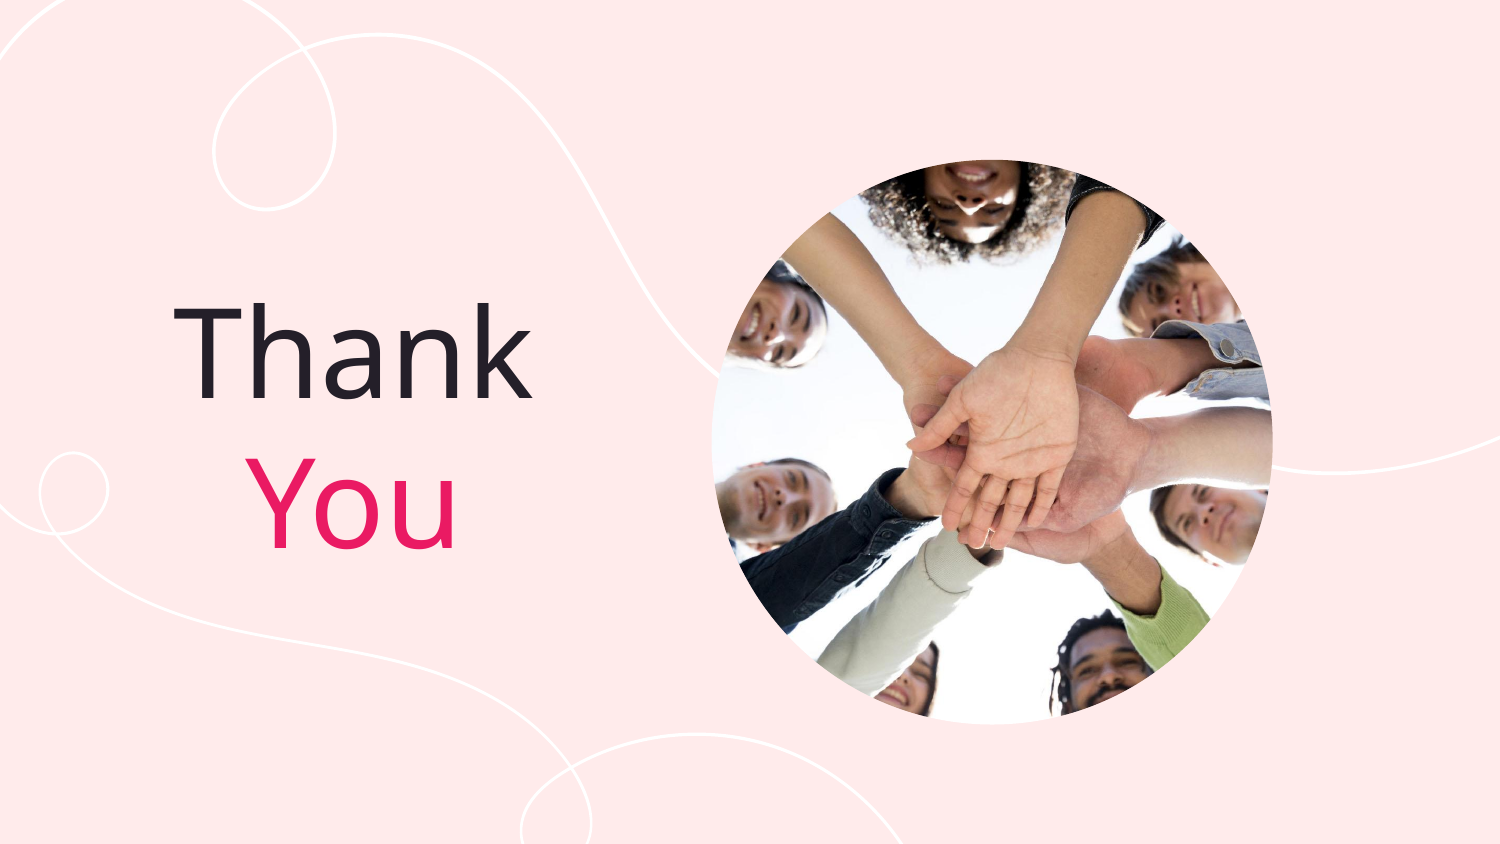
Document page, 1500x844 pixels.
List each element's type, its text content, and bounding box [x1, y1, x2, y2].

picture [711, 159, 1273, 725]
title Thank You [114, 258, 594, 350]
